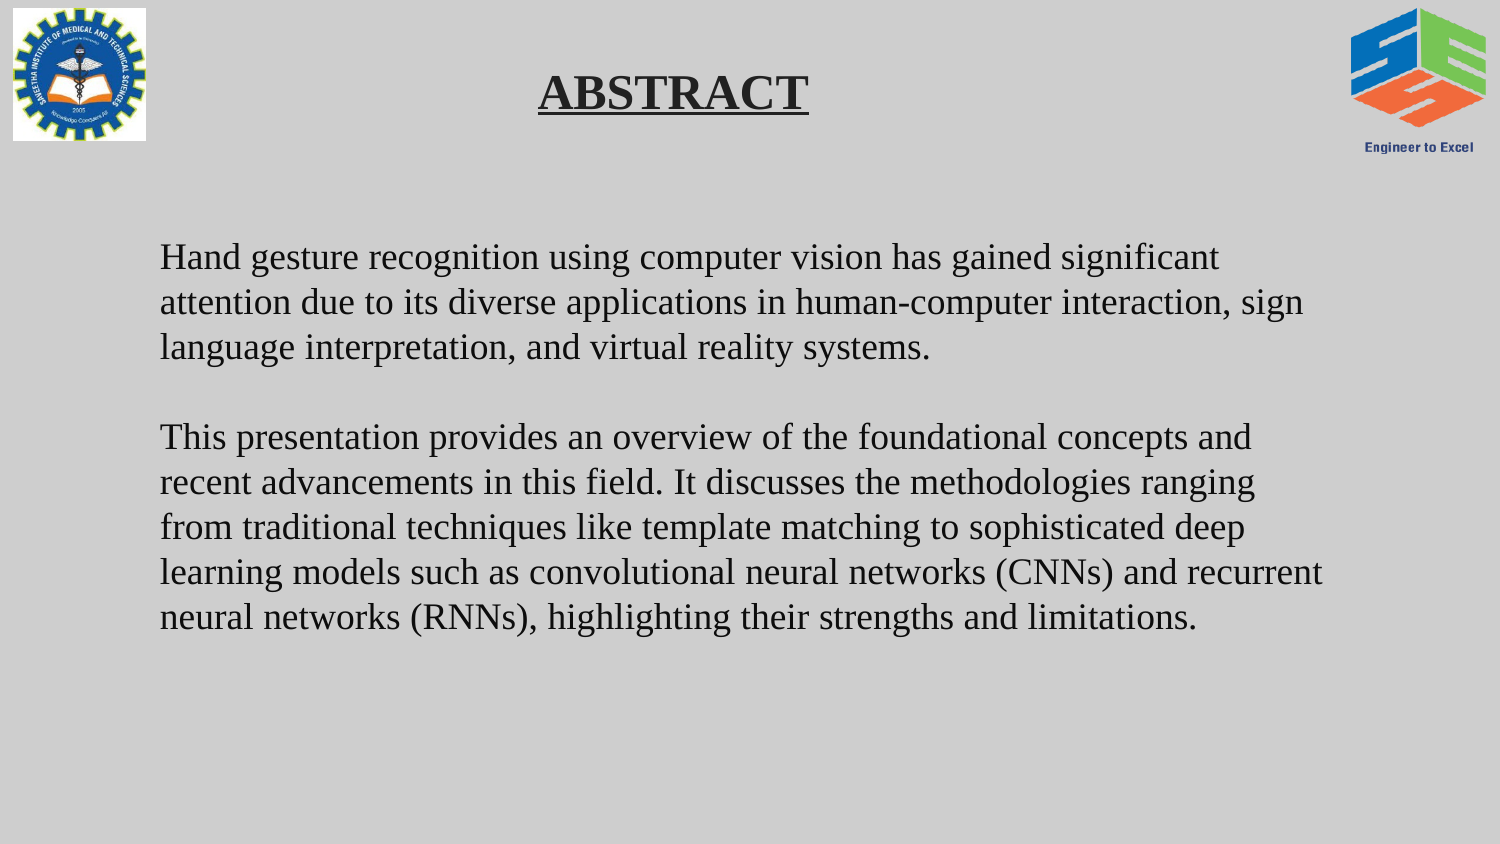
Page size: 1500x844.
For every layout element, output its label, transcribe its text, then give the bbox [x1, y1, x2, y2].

picture [13, 8, 146, 141]
text_box ABSTRACT [522, 44, 956, 135]
text_box Hand gesture recognition using computer vision has gained significant attention due to its diverse applications in human-computer interaction, sign language interpretation, and virtual reality systems. This presentation provides an overview of the foundational concepts and recent advancements in this field. It discusses the methodologies ranging from traditional techniques like template matching to sophisticated deep learning models such as convolutional neural networks (CNNs) and recurrent neural networks (RNNs), highlighting their strengths and limitations. [145, 224, 1352, 690]
picture [1350, 8, 1487, 154]
